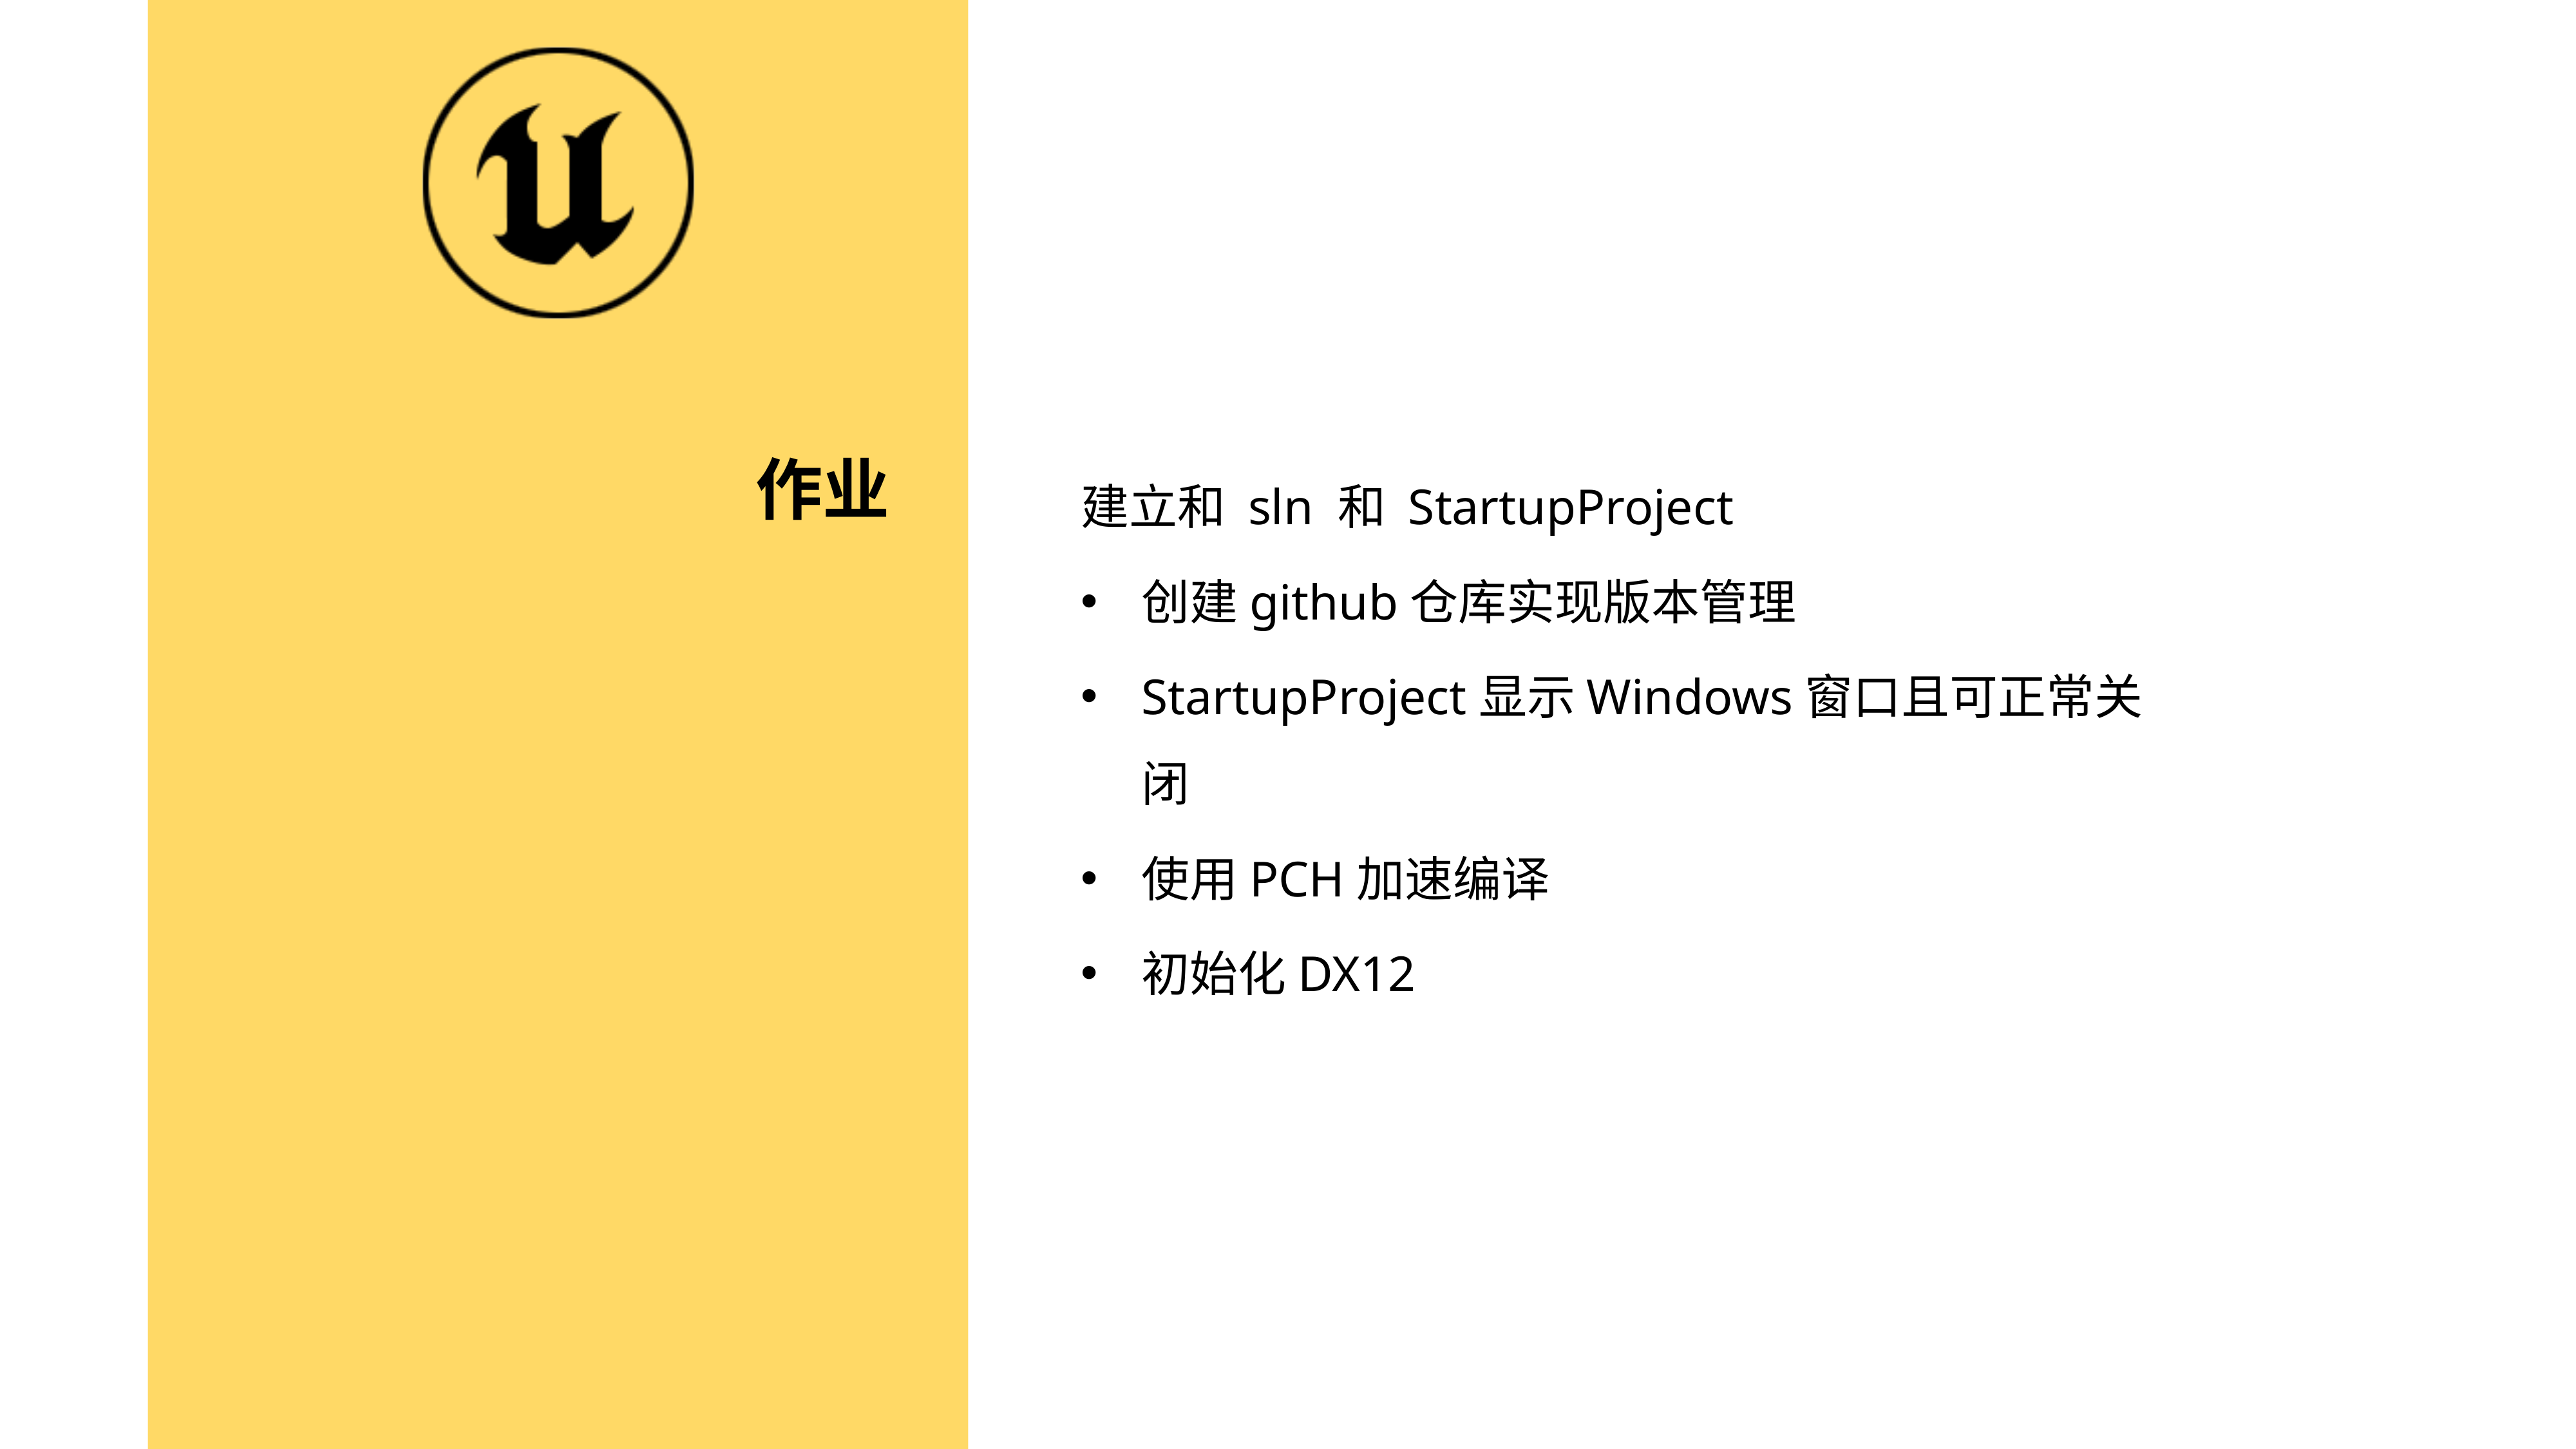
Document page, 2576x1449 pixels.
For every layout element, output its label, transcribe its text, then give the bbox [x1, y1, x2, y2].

text_box 作业 [201, 442, 896, 614]
text_box 建立和 sln 和 StartupProject 创建github仓库实现版本管理 StartupProject显示Windows窗口且可正常关闭 使用PCH加速编译 初始化DX12 [1075, 442, 2153, 1102]
picture [419, 43, 697, 321]
text_box [147, 0, 969, 1449]
